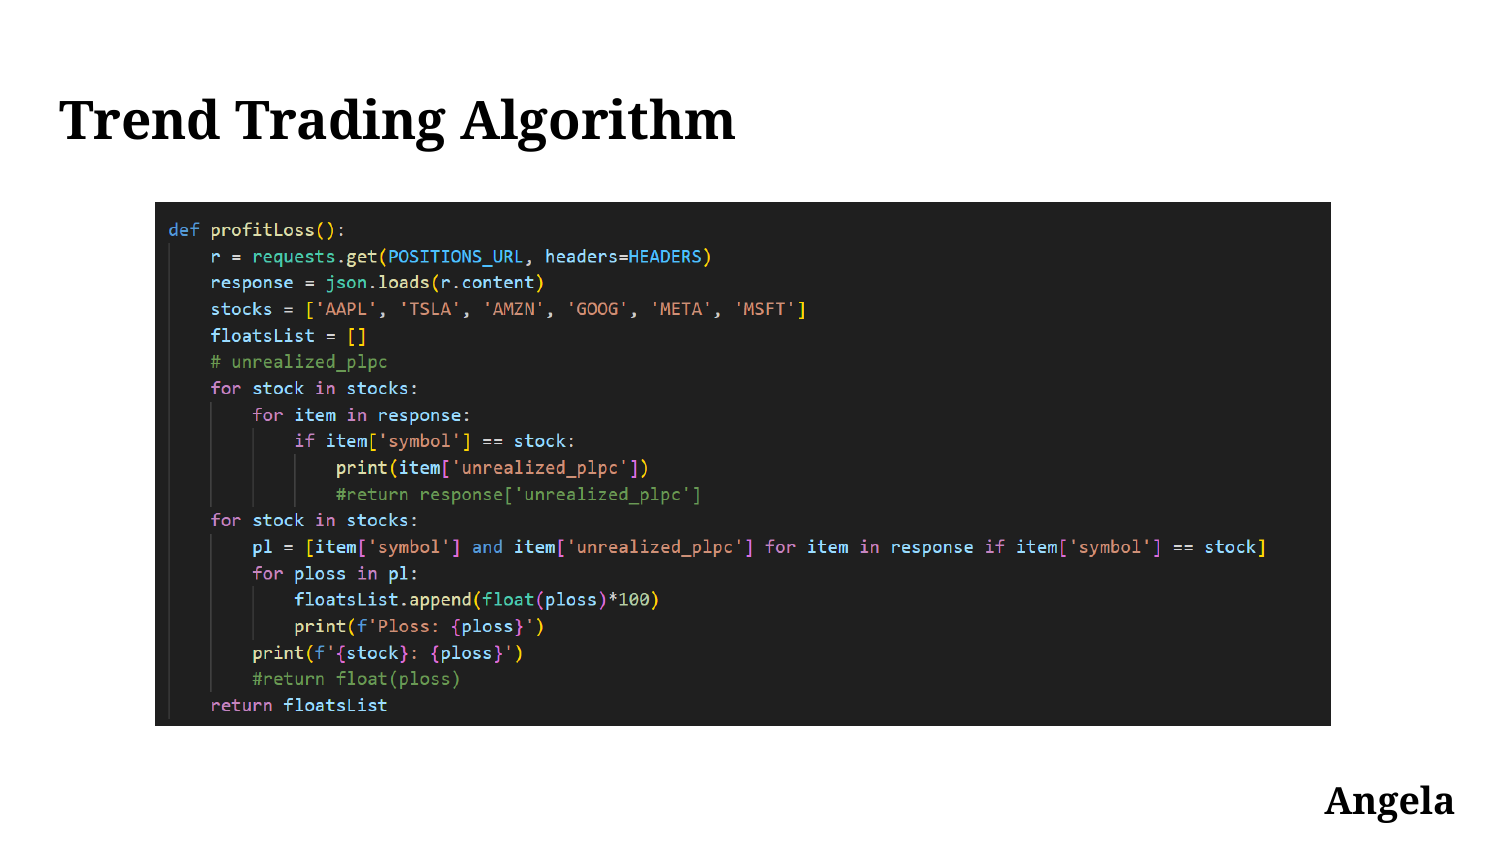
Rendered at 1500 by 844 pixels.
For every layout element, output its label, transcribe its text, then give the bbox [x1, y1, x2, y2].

title Trend Trading Algorithm [44, 71, 1442, 166]
picture [155, 202, 1331, 726]
text_box Angela [1301, 761, 1471, 837]
